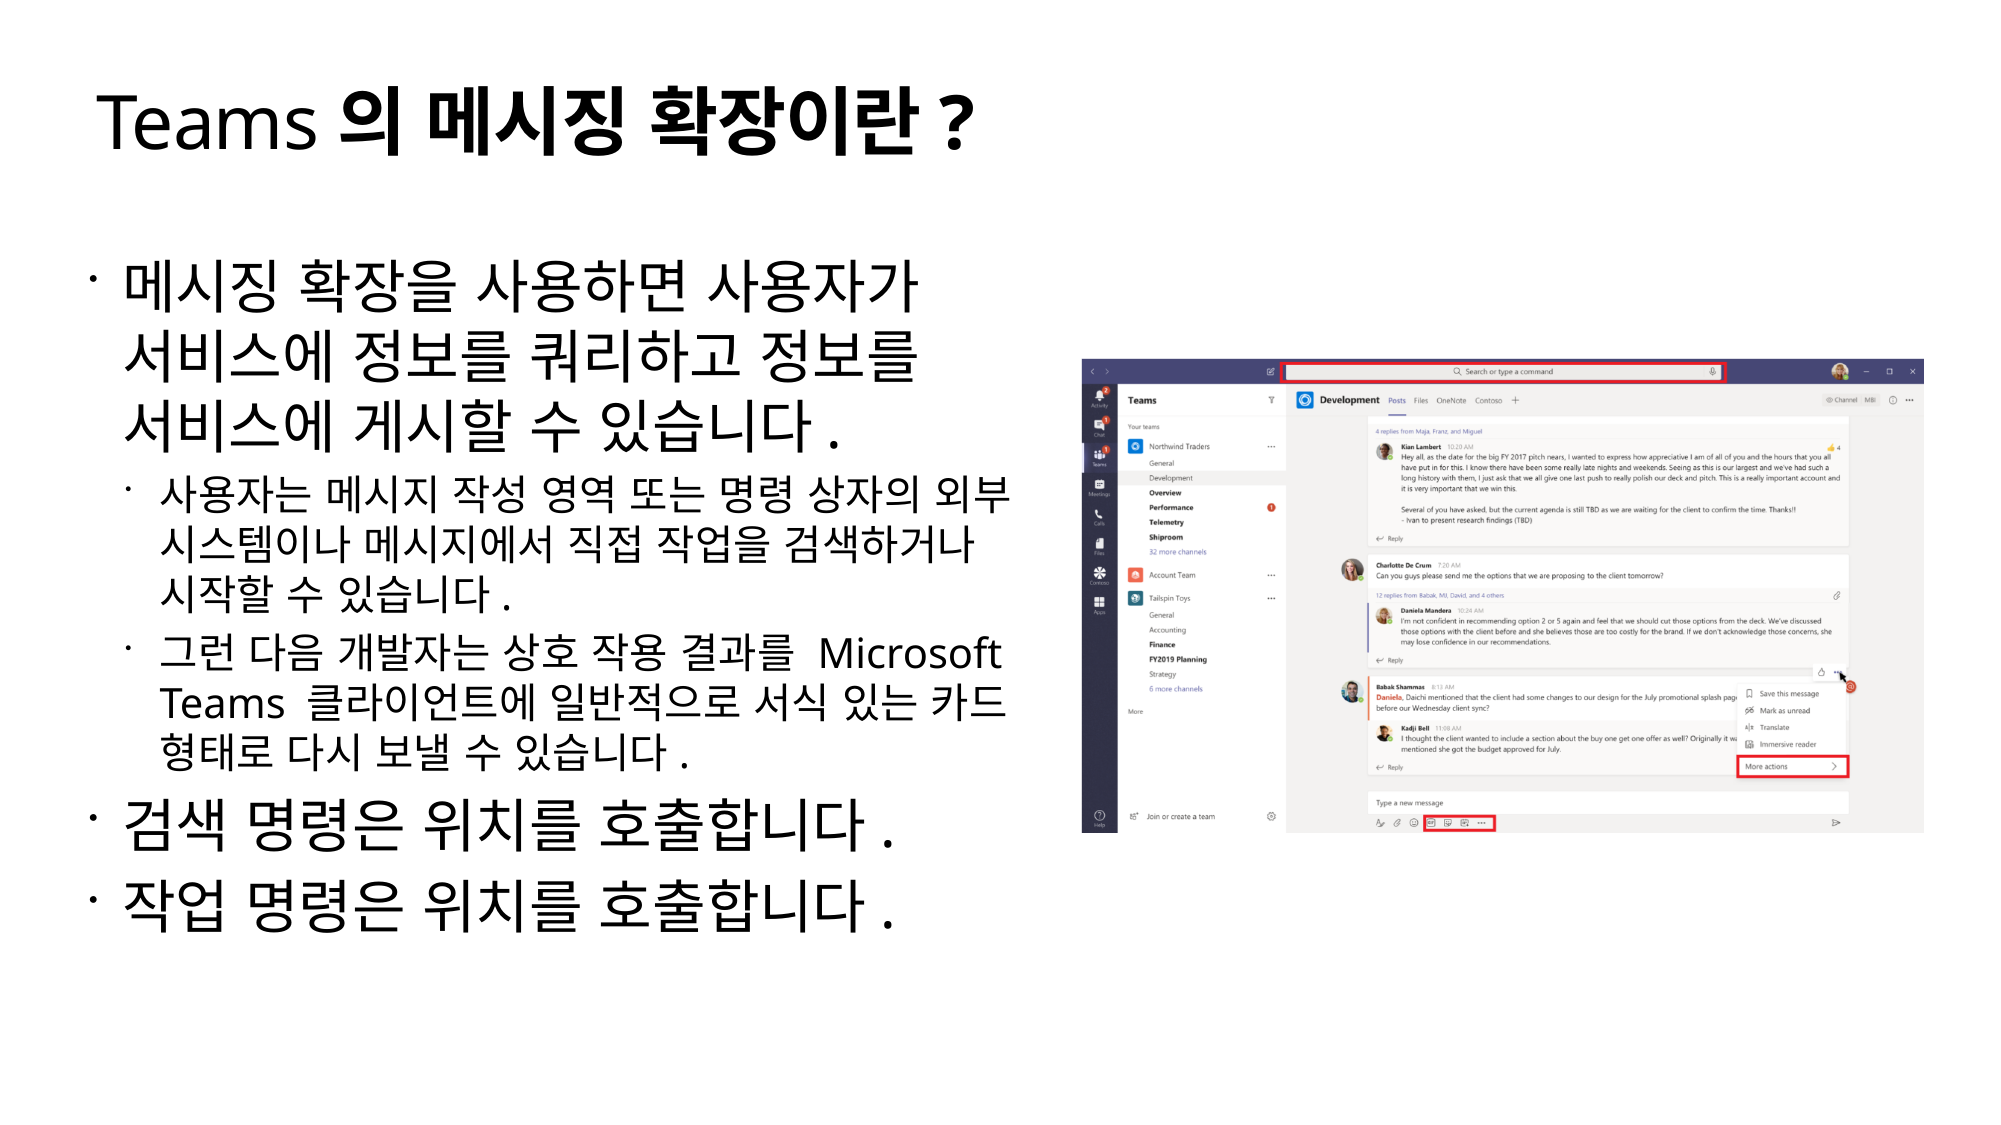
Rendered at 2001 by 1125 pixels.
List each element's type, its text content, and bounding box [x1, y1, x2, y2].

picture [1080, 357, 1924, 833]
list 메시징 확장을 사용하면 사용자가 서비스에 정보를 쿼리하고 정보를 서비스에 게시할 수 있습니다. 사용자는 메시지 작성 영역 또는 명령 상자의 외부 시스템이나 메시지에서 직접 작업을 검색하거나 시작할 수 있습니다. 그런 다음 개발자는 상호 작용 결과를 Microsoft Teams 클라이언트에 일반적으로 서식 있는 카드 형태로 다시 보낼 수 있습니다. 검색 명령은 위치를 호출합니다. 작업 명령은 위치를 호출합니다. [84, 250, 1050, 1016]
title Teams의 메시징 확장이란? [96, 75, 1904, 166]
